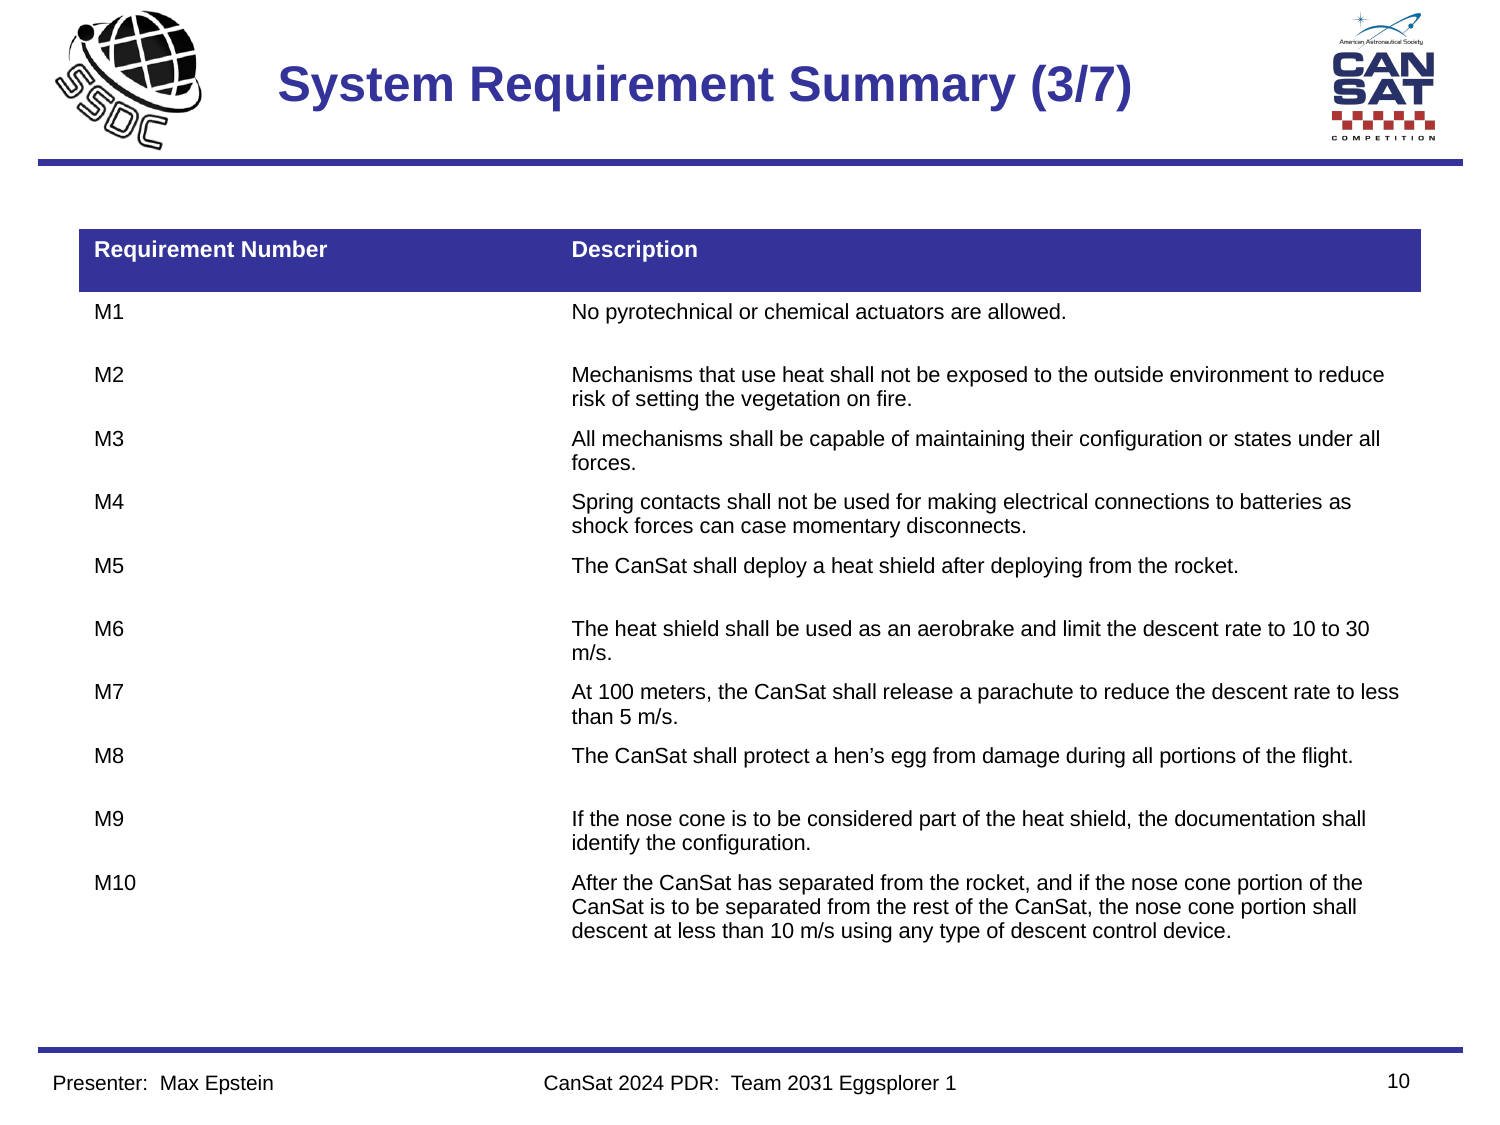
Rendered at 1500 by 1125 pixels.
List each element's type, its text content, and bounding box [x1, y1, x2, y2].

table_cell No pyrotechnical or chemical actuators are allowed. [557, 292, 1421, 355]
table_cell After the CanSat has separated from the rocket, and if the nose cone portion of the CanSat is to be separated from the rest of the CanSat, the nose cone portion shall descent at less than 10 m/s using any type of descent control device. [557, 863, 1421, 951]
text_box Presenter: Max Epstein [37, 1062, 413, 1103]
picture [10, 6, 263, 153]
title System Requirement Summary (3/7) [266, 12, 1238, 150]
table_cell M9 [79, 799, 557, 863]
table_cell M6 [79, 609, 557, 673]
picture [1322, 12, 1447, 148]
table_cell Spring contacts shall not be used for making electrical connections to batteries as shock forces can case momentary disconnects. [557, 483, 1421, 546]
table_cell The CanSat shall deploy a heat shield after deploying from the rocket. [557, 546, 1421, 609]
table_cell The heat shield shall be used as an aerobrake and limit the descent rate to 10 to 30 m/s. [557, 609, 1421, 673]
table_cell M1 [79, 292, 557, 355]
table_cell M5 [79, 546, 557, 609]
table_cell All mechanisms shall be capable of maintaining their configuration or states under all forces. [557, 419, 1421, 483]
table_cell M8 [79, 736, 557, 799]
slide_number 10 [1312, 1059, 1425, 1100]
table_cell M3 [79, 419, 557, 483]
table_cell If the nose cone is to be considered part of the heat shield, the documentation shall identify the configuration. [557, 799, 1421, 863]
table_cell Mechanisms that use heat shall not be exposed to the outside environment to reduce risk of setting the vegetation on fire. [557, 355, 1421, 419]
table_cell The CanSat shall protect a hen’s egg from damage during all portions of the flight. [557, 736, 1421, 799]
table_cell At 100 meters, the CanSat shall release a parachute to reduce the descent rate to less than 5 m/s. [557, 673, 1421, 736]
table_cell M10 [79, 863, 557, 951]
table_cell M4 [79, 483, 557, 546]
table_header Description [557, 229, 1421, 292]
table_header Requirement Number [79, 229, 557, 292]
table_cell M2 [79, 355, 557, 419]
footer CanSat 2024 PDR: Team 2031 Eggsplorer 1 [450, 1062, 1050, 1103]
table_cell M7 [79, 673, 557, 736]
